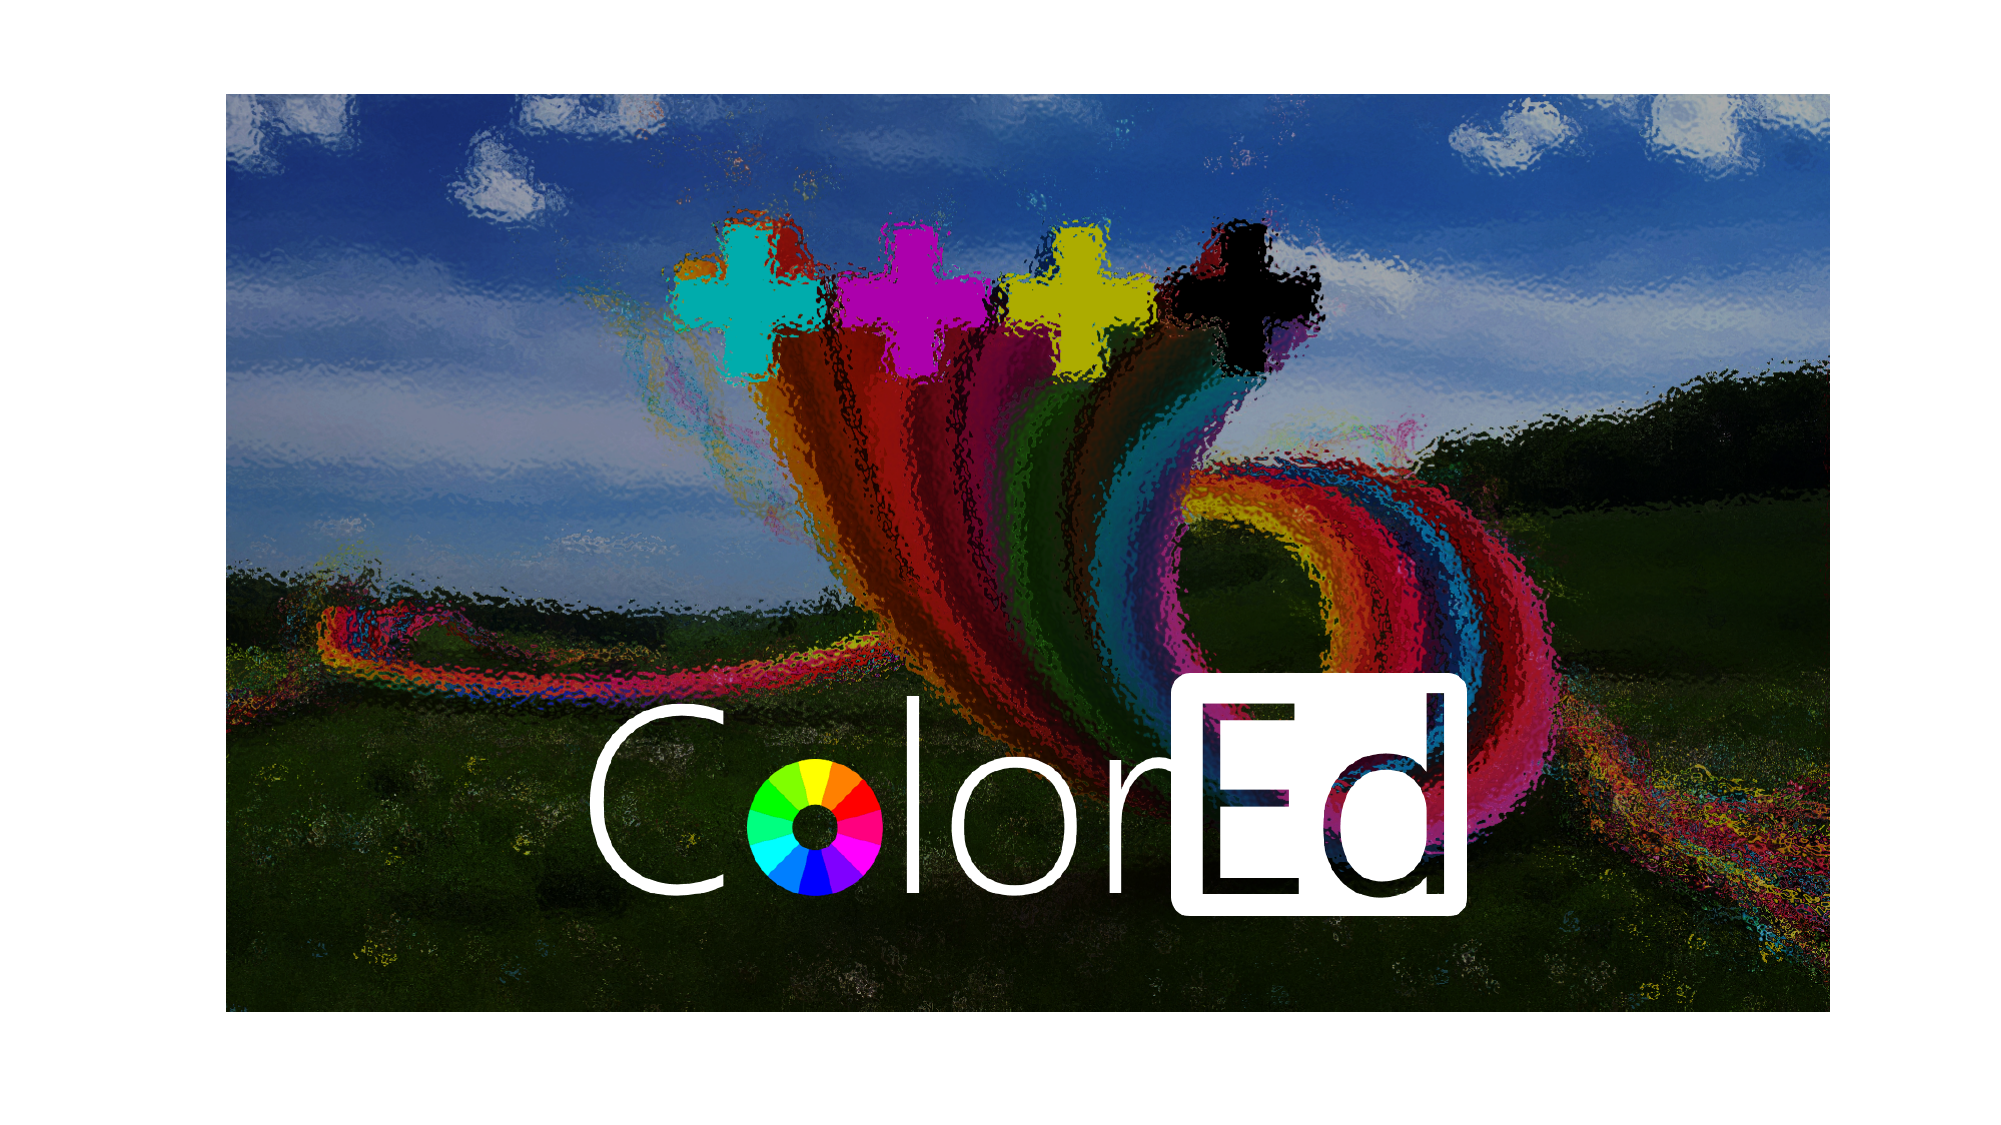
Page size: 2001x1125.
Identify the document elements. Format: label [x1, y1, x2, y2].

picture [225, 94, 1830, 1012]
